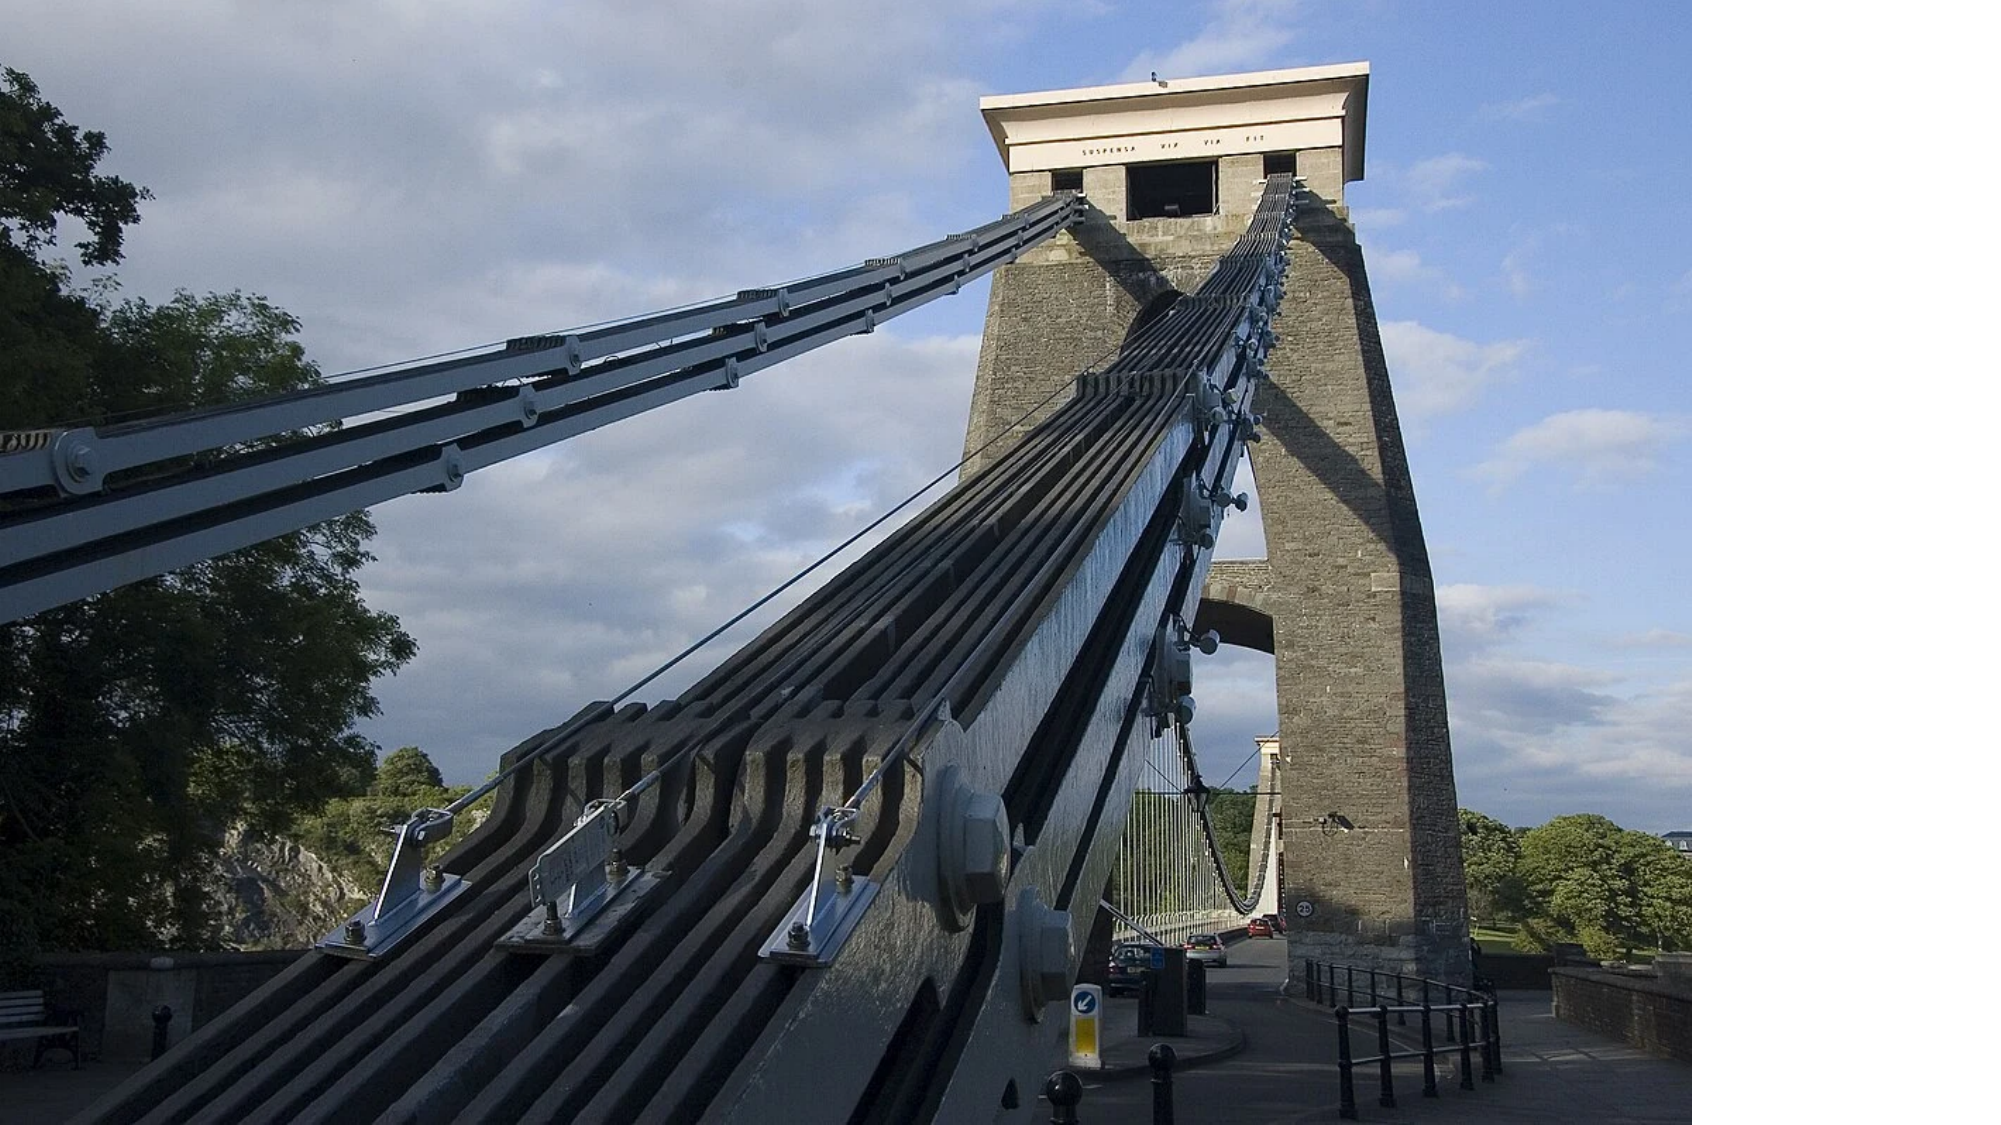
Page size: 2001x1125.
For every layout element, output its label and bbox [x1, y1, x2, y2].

picture [0, 0, 1693, 1125]
